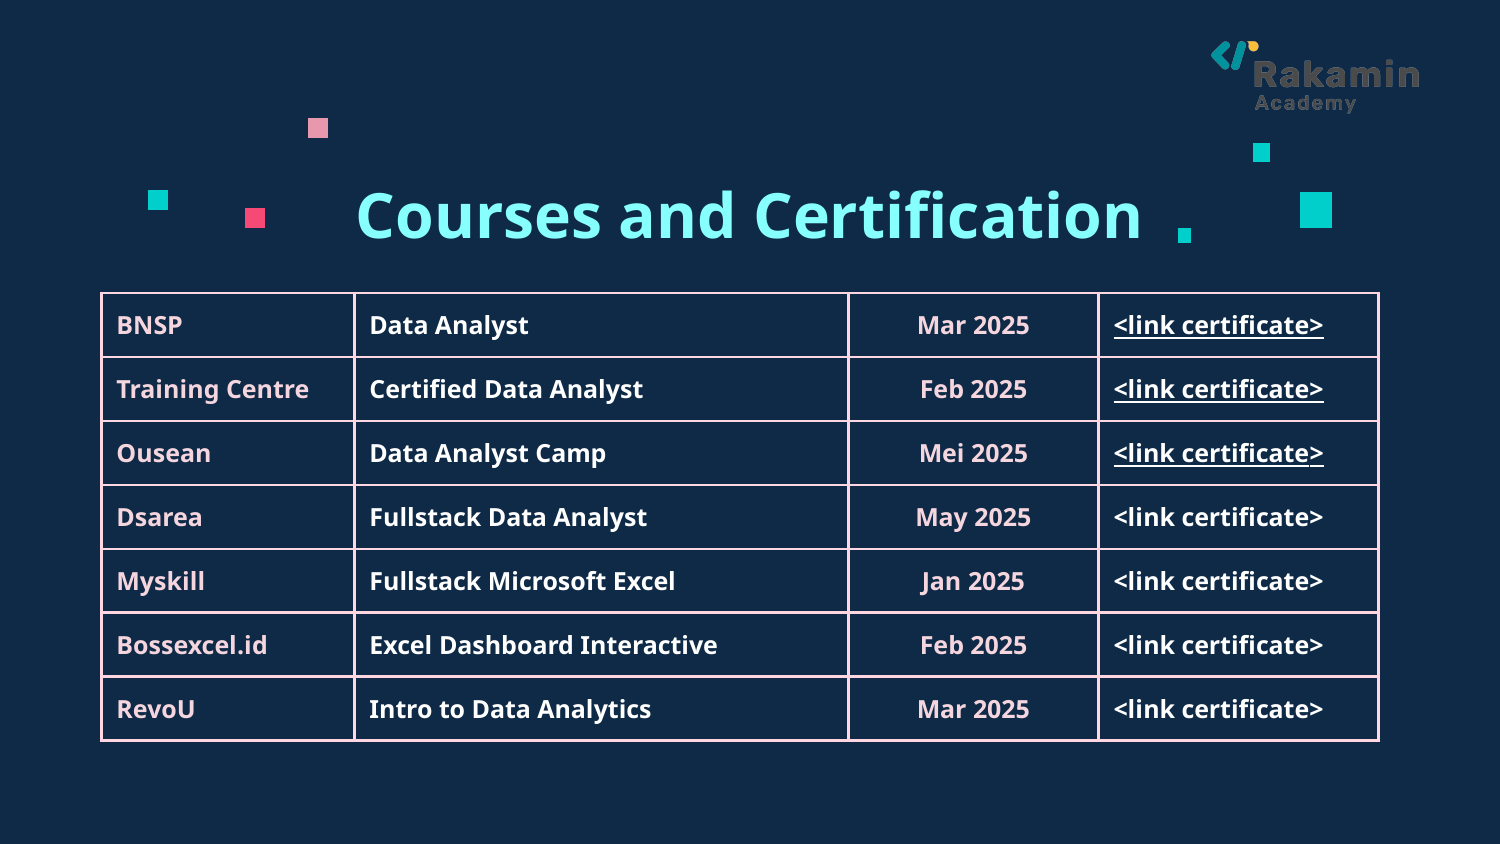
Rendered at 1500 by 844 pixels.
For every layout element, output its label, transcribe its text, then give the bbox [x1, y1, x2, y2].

table_cell Dsarea [103, 486, 353, 548]
table_cell May 2025 [850, 486, 1097, 548]
table_cell Jan 2025 [850, 550, 1097, 611]
table_cell Mar 2025 [850, 678, 1097, 739]
table_cell Feb 2025 [850, 358, 1097, 420]
table_cell <link certificate> [1100, 550, 1377, 611]
table_header Mar 2025 [850, 294, 1097, 356]
table_header Data Analyst [356, 294, 847, 356]
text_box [1177, 142, 1333, 243]
table_cell Bossexcel.id [103, 614, 353, 675]
table_header <link certificate> [1100, 294, 1377, 356]
table_cell <link certificate> [1100, 422, 1377, 484]
table_cell <link certificate> [1100, 486, 1377, 548]
table_cell Ousean [103, 422, 353, 484]
table_cell <link certificate> [1100, 358, 1377, 420]
table_cell Fullstack Microsoft Excel [356, 550, 847, 611]
text_box [244, 207, 265, 228]
table_cell <link certificate> [1100, 614, 1377, 675]
table_cell Myskill [103, 550, 353, 611]
text_box [147, 190, 168, 211]
picture [1200, 30, 1431, 120]
table_cell Excel Dashboard Interactive [356, 614, 847, 675]
table_cell Feb 2025 [850, 614, 1097, 675]
table_cell <link certificate> [1100, 678, 1377, 739]
table_cell RevoU [103, 678, 353, 739]
table_cell Intro to Data Analytics [356, 678, 847, 739]
table_cell Fullstack Data Analyst [356, 486, 847, 548]
table_cell Training Centre [103, 358, 353, 420]
text_box [308, 118, 329, 138]
table_header BNSP [103, 294, 353, 356]
table_cell Mei 2025 [850, 422, 1097, 484]
title Courses and Certification [289, 160, 1172, 240]
table_cell Data Analyst Camp [356, 422, 847, 484]
table_cell Certified Data Analyst [356, 358, 847, 420]
